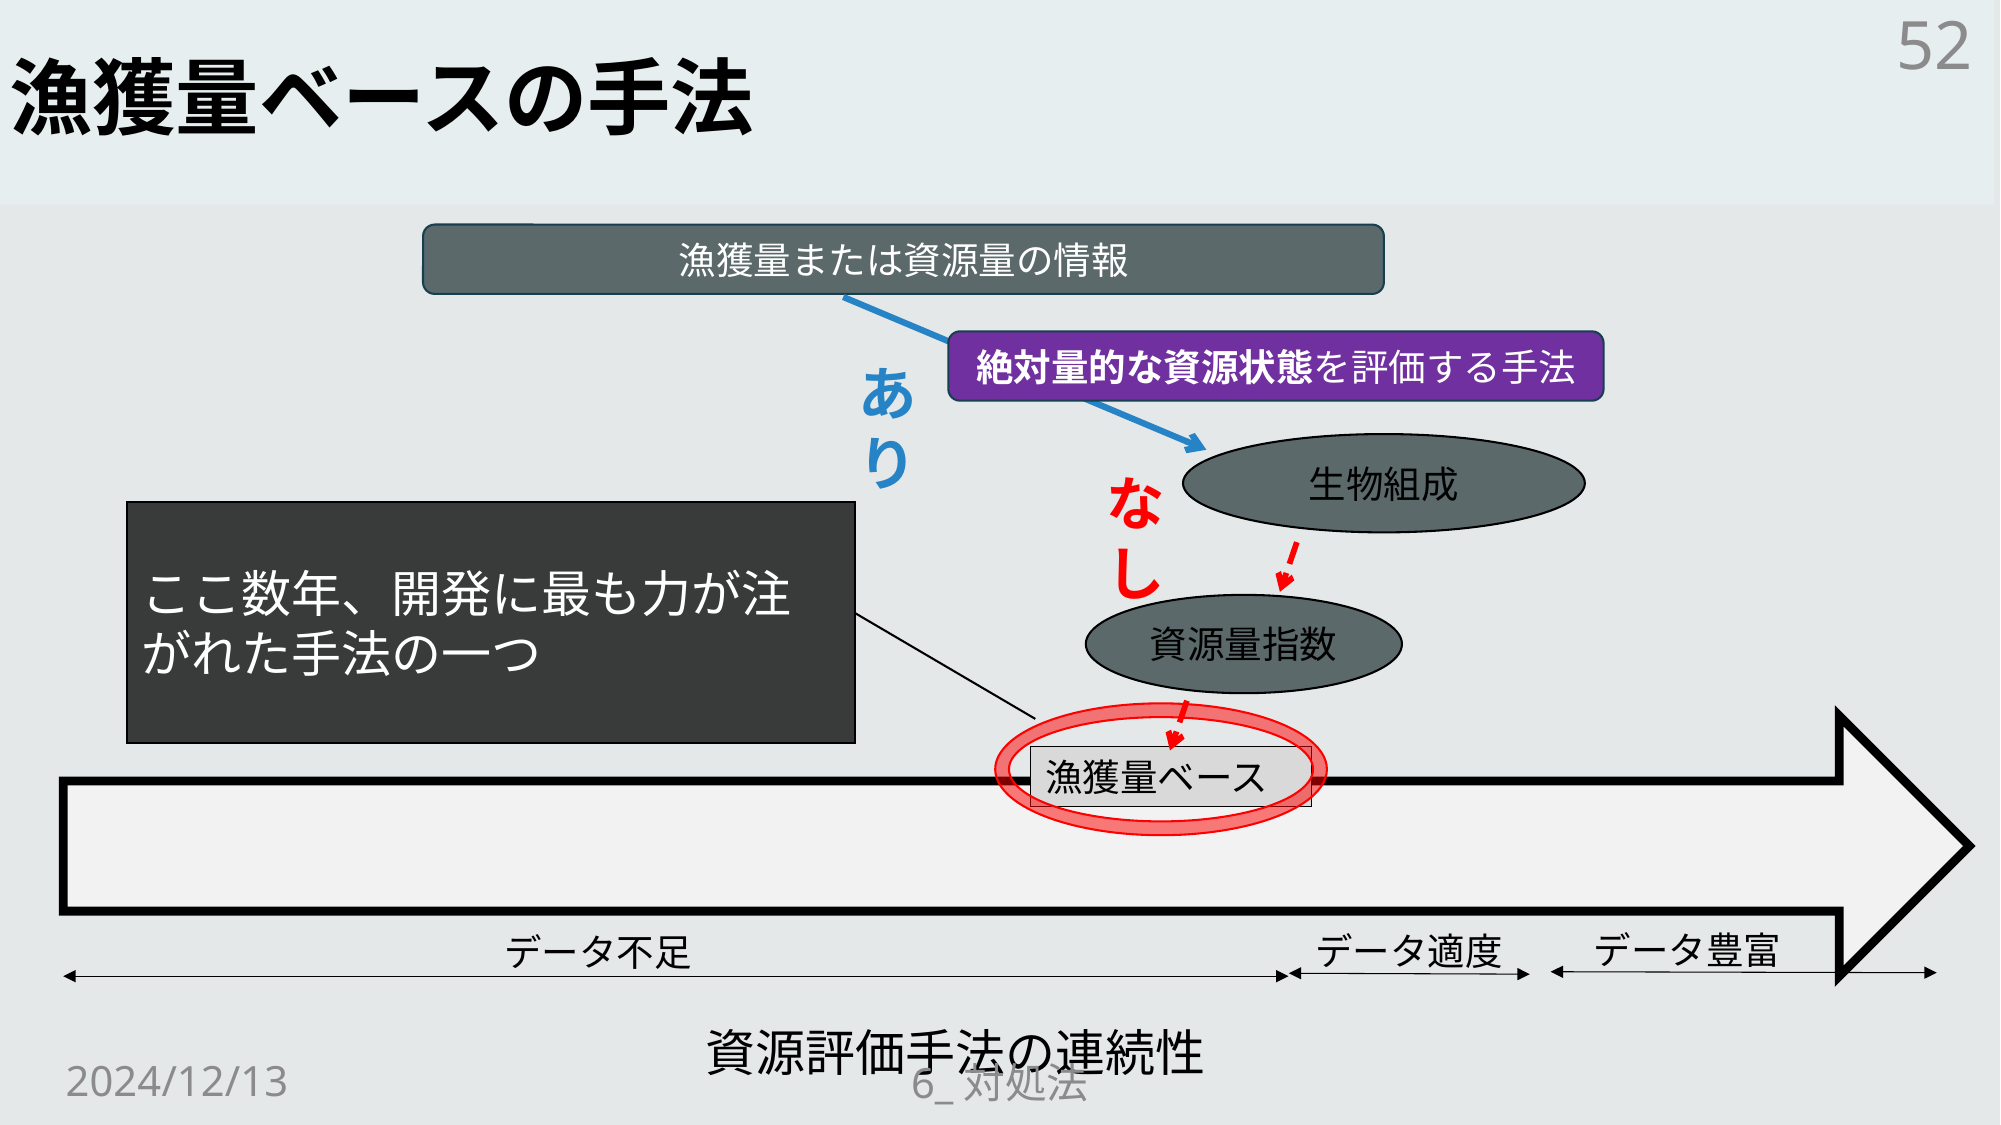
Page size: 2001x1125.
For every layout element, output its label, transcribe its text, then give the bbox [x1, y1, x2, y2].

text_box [1169, 700, 1187, 751]
text_box データ不足 [489, 977, 707, 981]
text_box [843, 297, 1207, 450]
text_box なし [1091, 459, 1184, 615]
text_box あり [843, 450, 945, 505]
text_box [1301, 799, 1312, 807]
text_box データ豊富 [1579, 973, 1797, 980]
text_box 絶対量的な資源状態を評価する手法 [1207, 330, 1605, 402]
text_box ここ数年、開発に最も力が注がれた手法の一つ [126, 501, 1036, 744]
text_box データ豊富 [1579, 919, 1797, 971]
footer 6_対処法 [662, 1052, 1338, 1112]
text_box データ適度 [1300, 920, 1518, 973]
text_box [62, 713, 1971, 971]
title 漁獲量ベースの手法 [0, 0, 1995, 205]
text_box 漁獲量または資源量の情報 [421, 223, 1385, 295]
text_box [1279, 542, 1297, 592]
text_box 生物組成 [1184, 433, 1586, 534]
text_box データ適度 [1302, 975, 1517, 980]
slide_number 52 [1537, 18, 1988, 78]
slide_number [50, 1049, 501, 1110]
text_box 資源評価手法の連続性 [690, 1013, 1276, 1052]
text_box データ不足 [489, 921, 707, 976]
text_box 漁獲量ベース [1030, 746, 1311, 807]
text_box [994, 702, 1328, 837]
text_box 資源量指数 [1084, 593, 1404, 695]
